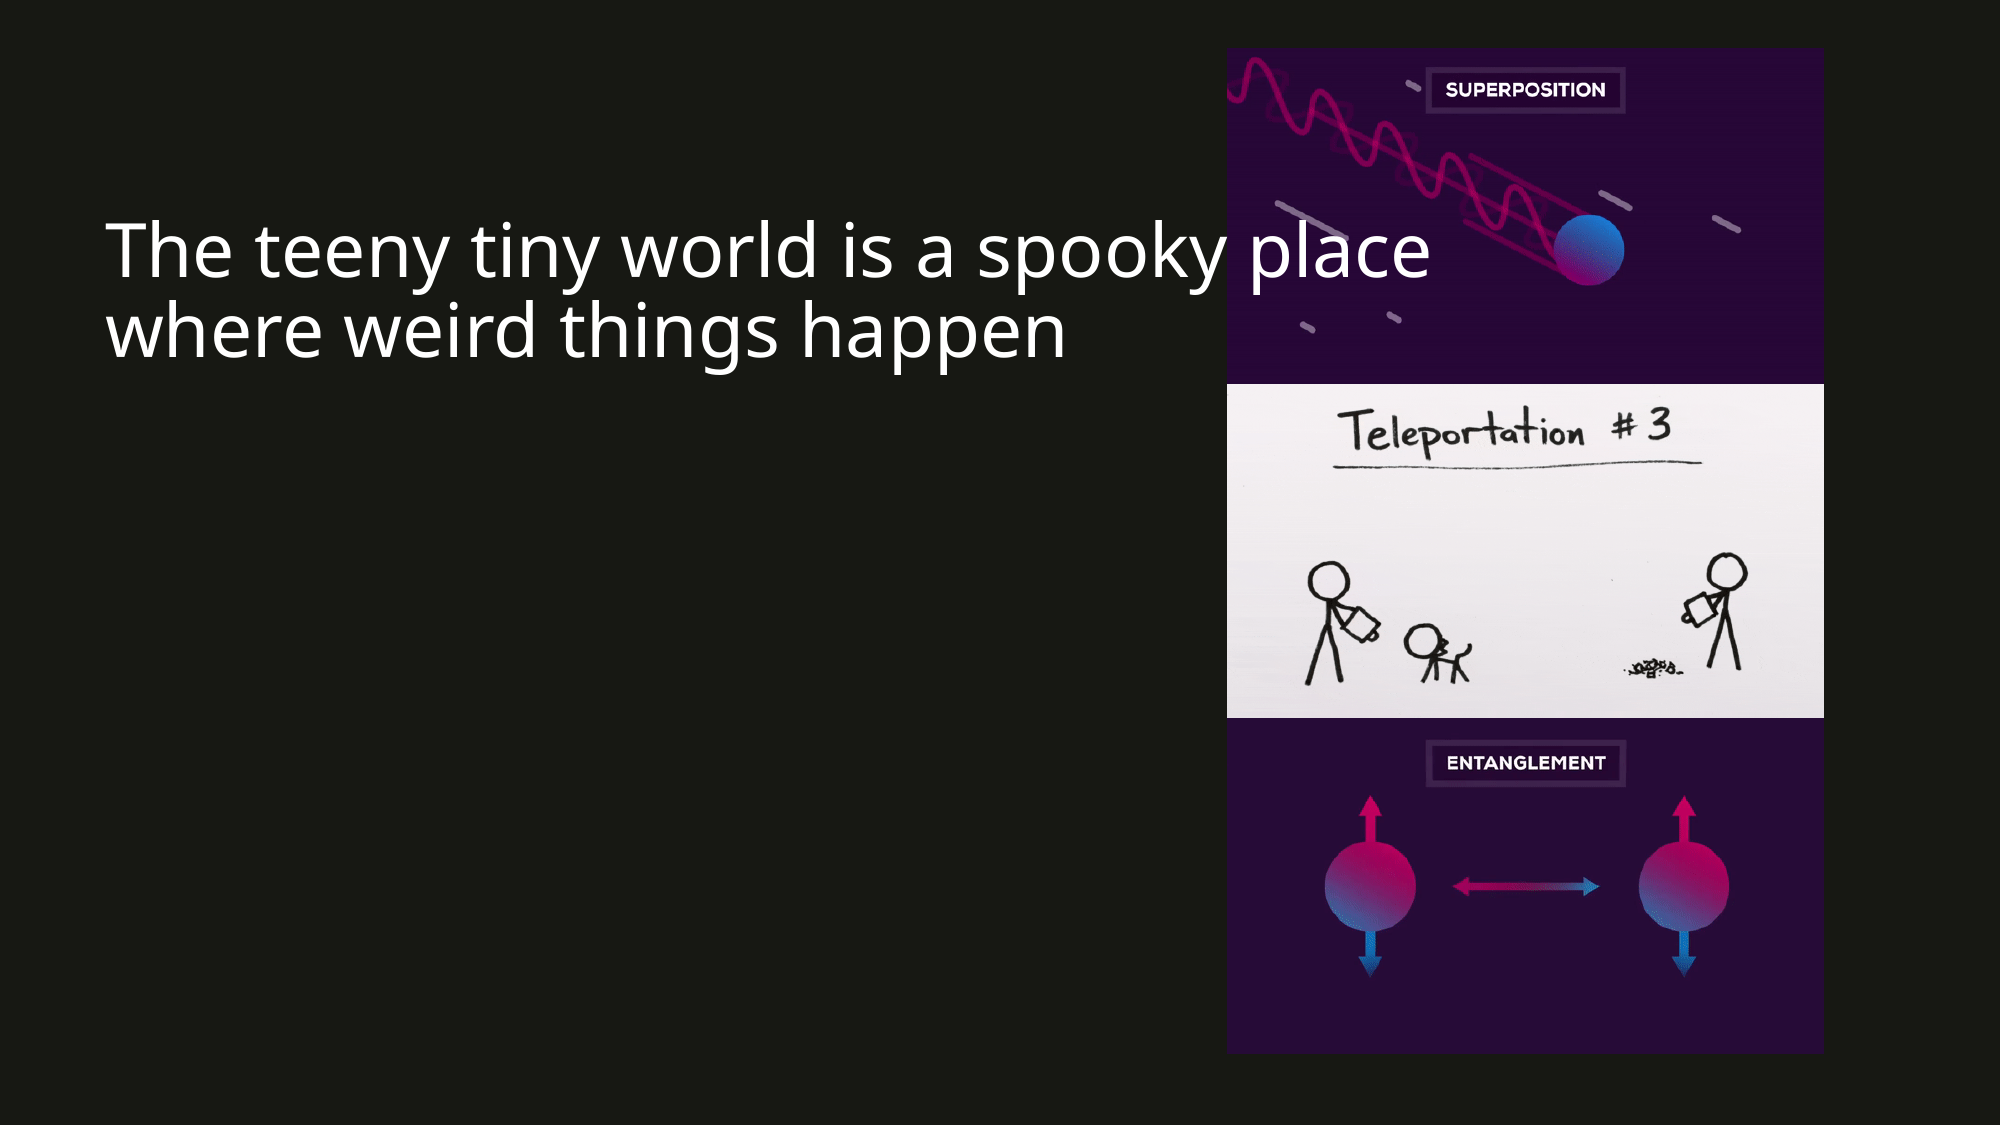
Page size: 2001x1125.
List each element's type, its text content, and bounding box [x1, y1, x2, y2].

text_box The teeny tiny world is a spooky place where weird things happen [89, 204, 1227, 702]
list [1227, 384, 1824, 718]
picture [1227, 718, 1824, 1055]
picture [1227, 48, 1824, 384]
